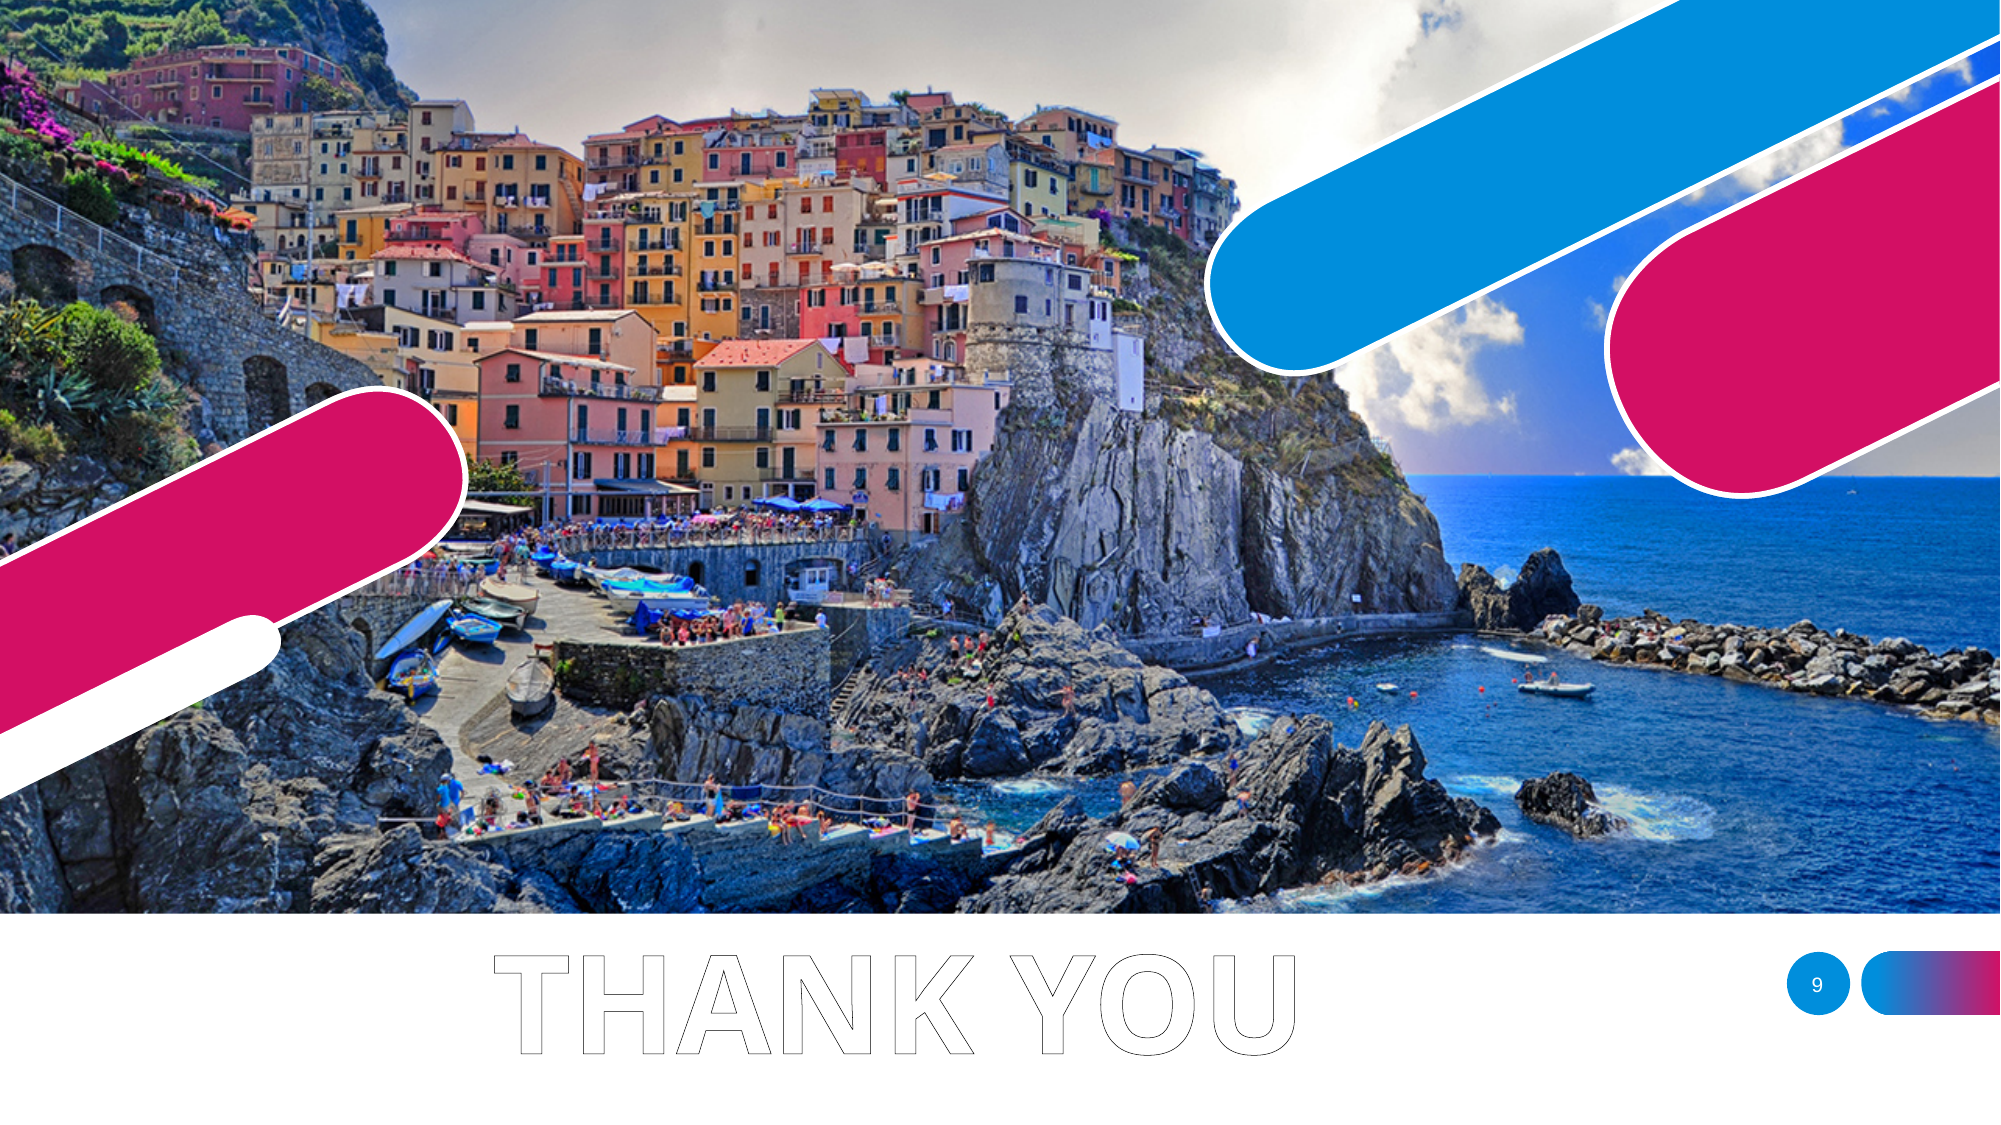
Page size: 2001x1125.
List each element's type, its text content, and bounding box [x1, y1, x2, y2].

picture [0, 0, 2000, 914]
title THANK YOU [412, 914, 1386, 1106]
slide_number 9 [1772, 954, 1863, 1015]
